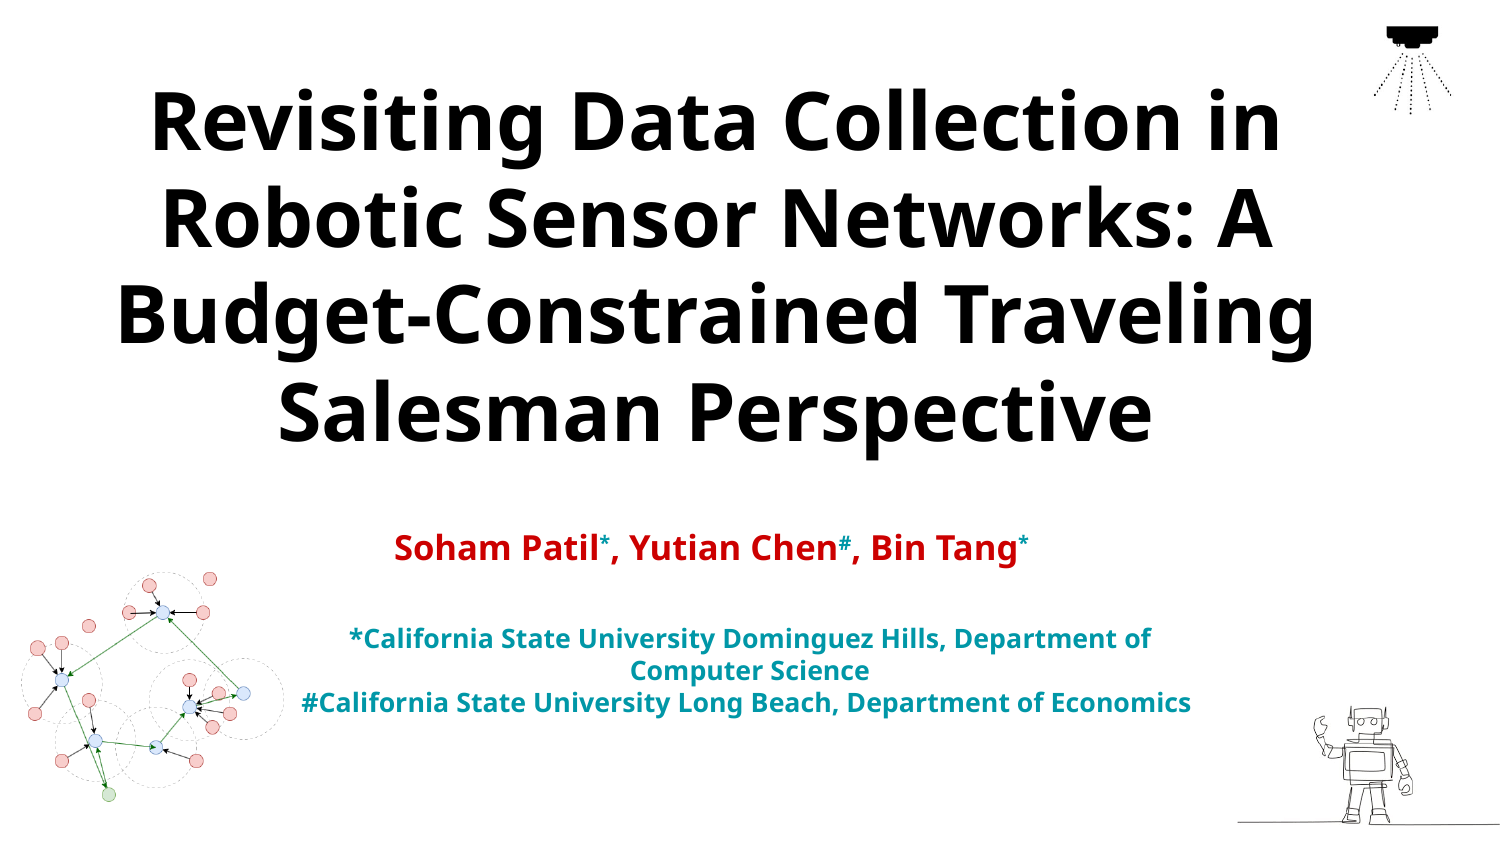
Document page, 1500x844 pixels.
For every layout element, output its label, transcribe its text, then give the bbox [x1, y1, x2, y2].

picture [1324, 11, 1500, 123]
text_box *California State University Dominguez Hills, Department of Computer Science #California State University Long Beach, Department of Economics [312, 574, 1228, 763]
picture [1236, 668, 1500, 844]
title Revisiting Data Collection in Robotic Sensor Networks: A Budget-Constrained Traveling Salesman Perspective [45, 169, 1388, 473]
subtitle Soham Patil*, Yutian Chen#, Bin Tang* [401, 486, 1176, 574]
picture [0, 385, 397, 822]
